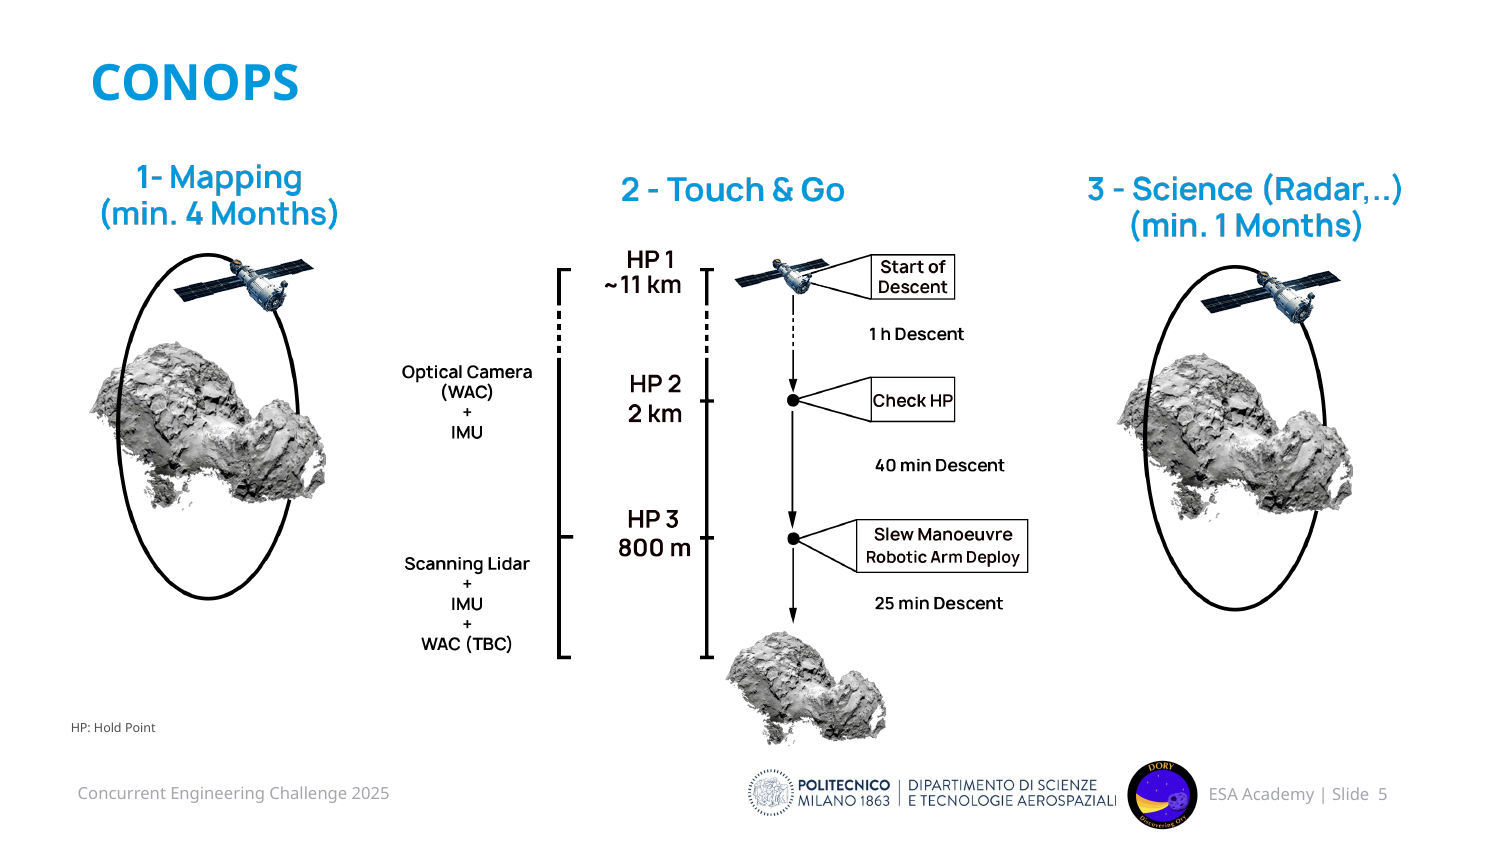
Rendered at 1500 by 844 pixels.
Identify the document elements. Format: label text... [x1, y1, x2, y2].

picture [1125, 759, 1199, 831]
picture [50, 139, 387, 660]
picture [748, 769, 1116, 816]
text_box HP: Hold Point [56, 712, 238, 743]
title CONOPS [75, 10, 1426, 152]
picture [390, 150, 1054, 761]
picture [1077, 150, 1414, 672]
